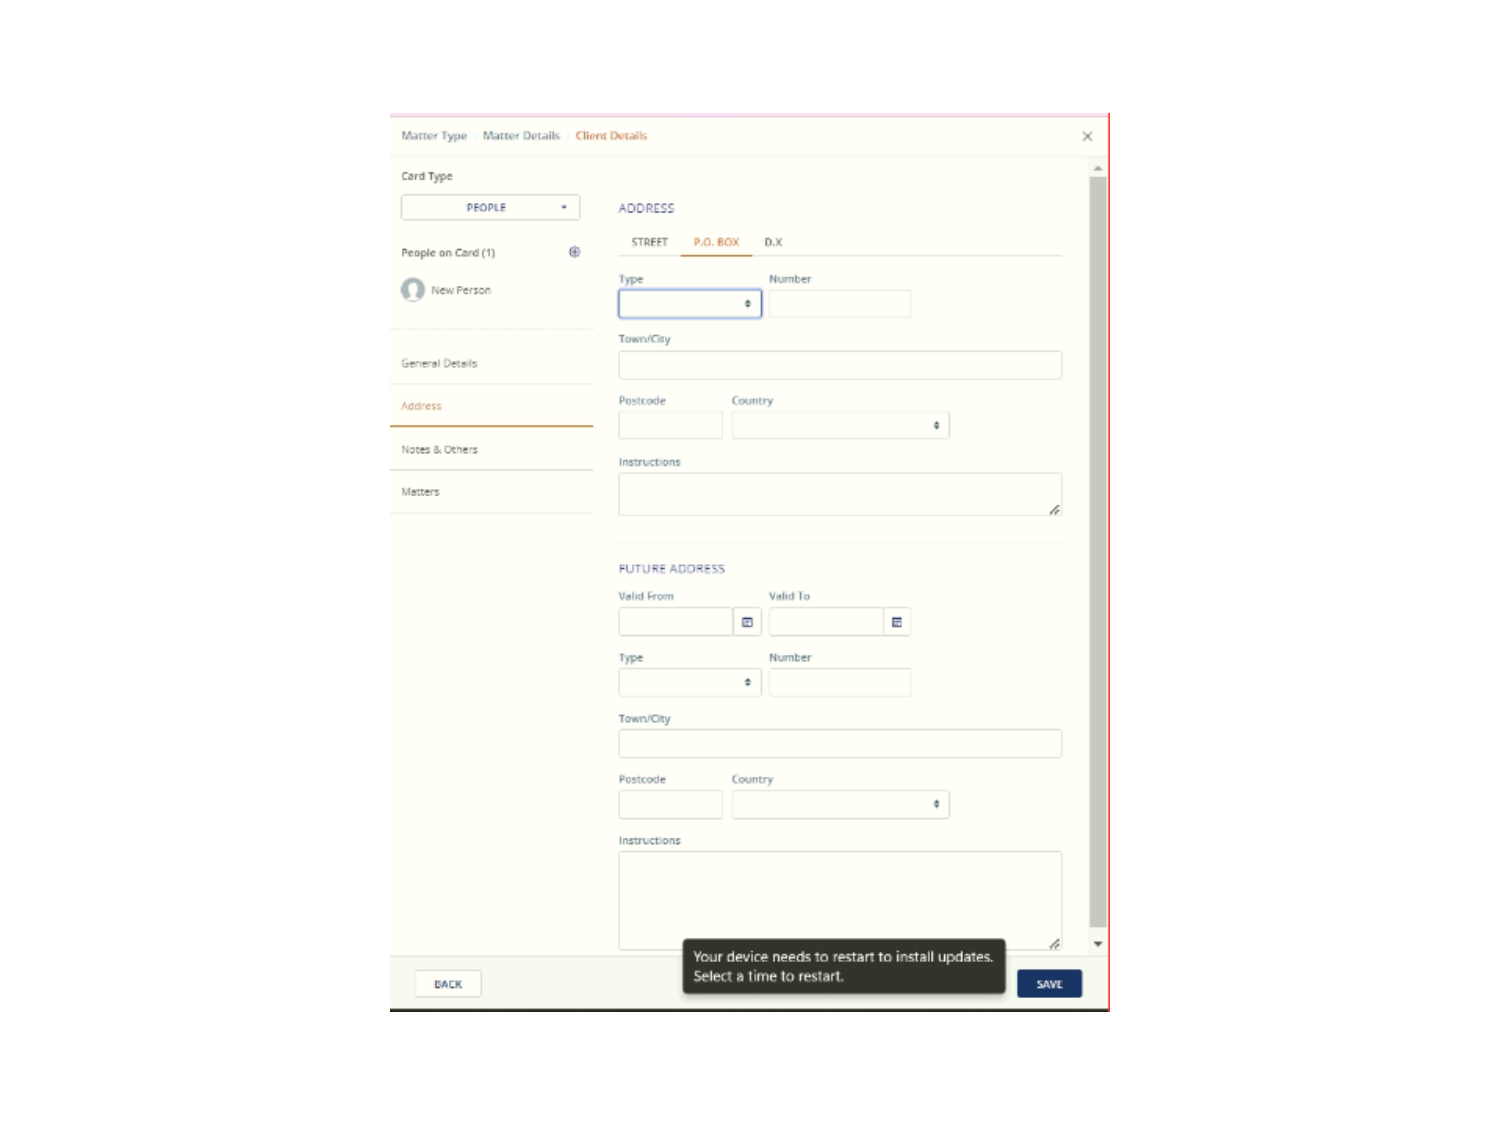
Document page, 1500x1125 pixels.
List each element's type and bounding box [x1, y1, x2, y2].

picture [390, 112, 1110, 1012]
